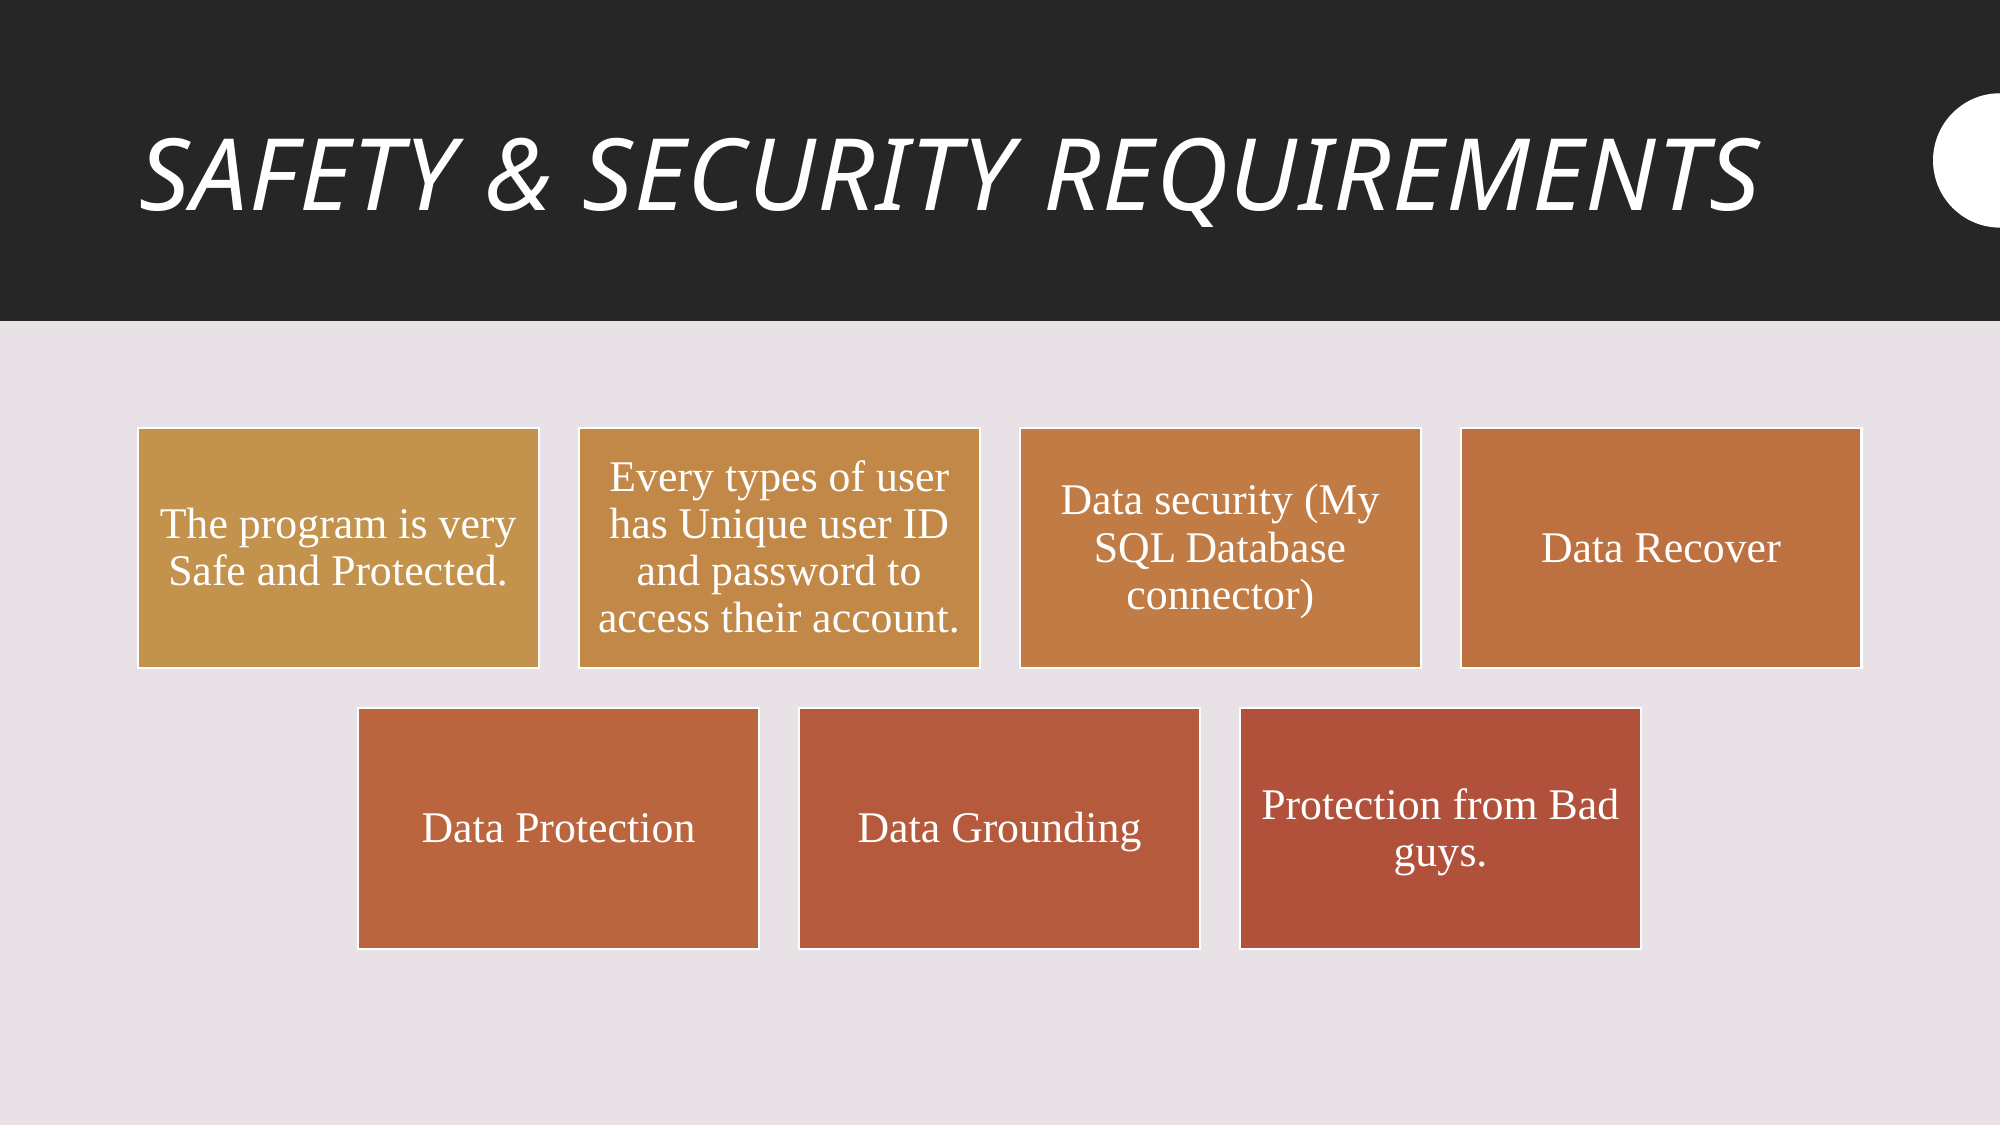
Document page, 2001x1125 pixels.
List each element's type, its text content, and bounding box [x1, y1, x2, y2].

title SAFETY & SECURITY REQUIREMENTS [124, 68, 1875, 287]
text_box [1933, 93, 2000, 228]
text_box [0, 0, 2000, 322]
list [124, 427, 1875, 949]
text_box [0, 322, 2000, 1125]
